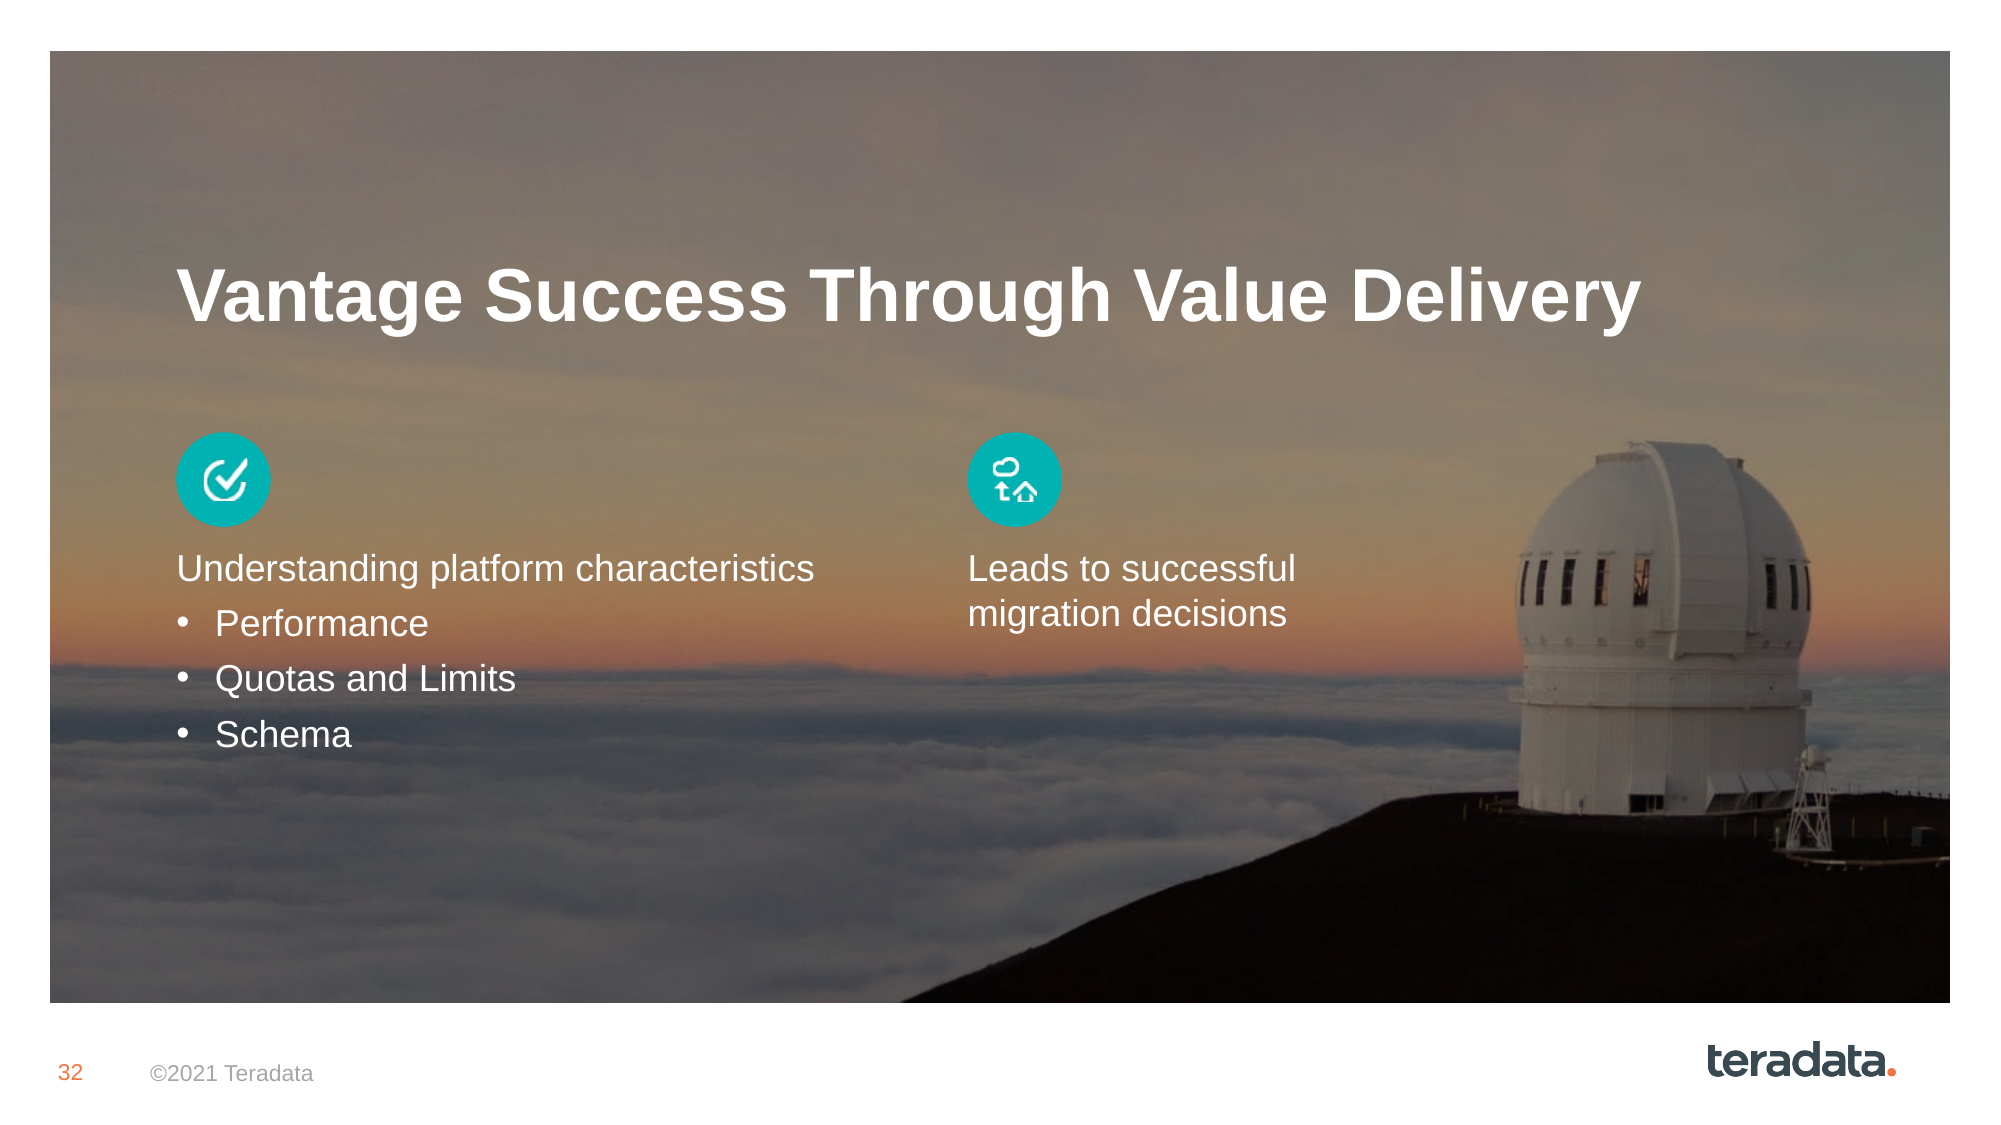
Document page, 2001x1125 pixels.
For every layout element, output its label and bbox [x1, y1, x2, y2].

text_box [967, 432, 1063, 527]
text_box [176, 432, 271, 527]
list [49, 51, 1950, 1003]
picture [1708, 1041, 1896, 1077]
